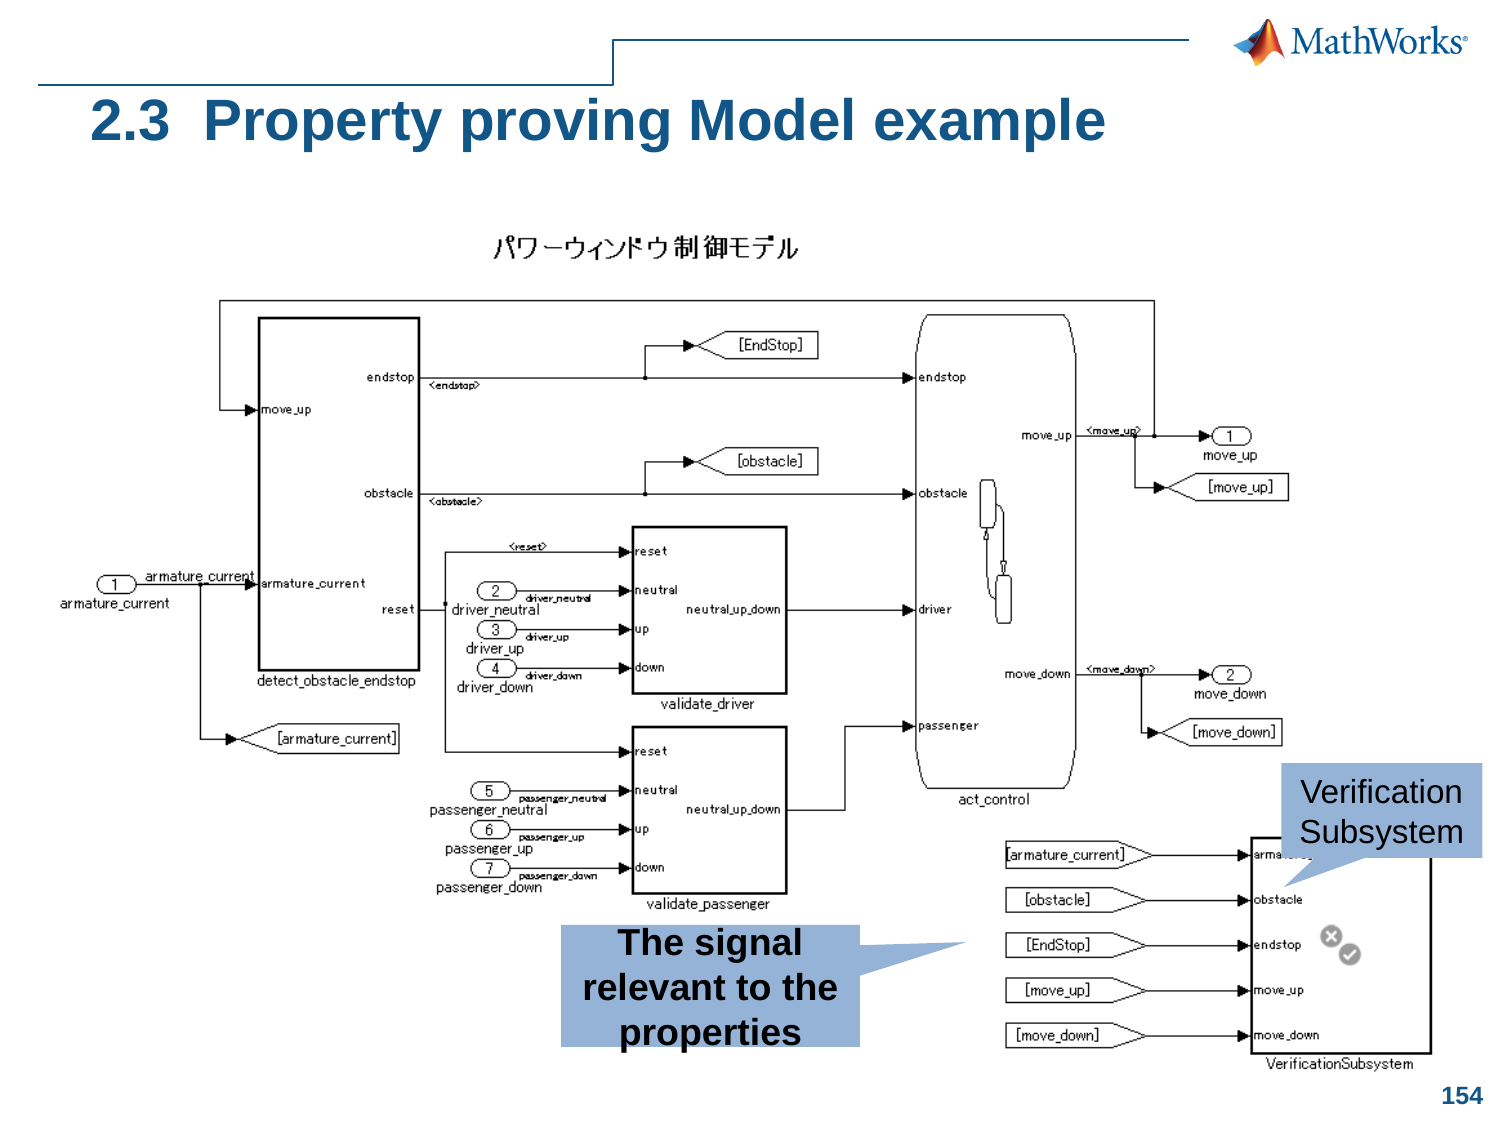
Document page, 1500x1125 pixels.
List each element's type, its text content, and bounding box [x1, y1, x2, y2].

picture [1226, 7, 1483, 78]
title 2.3 Property proving Model example [75, 75, 1400, 223]
picture [52, 224, 1440, 1083]
text_box Verification Subsystem [1445, 763, 1483, 858]
